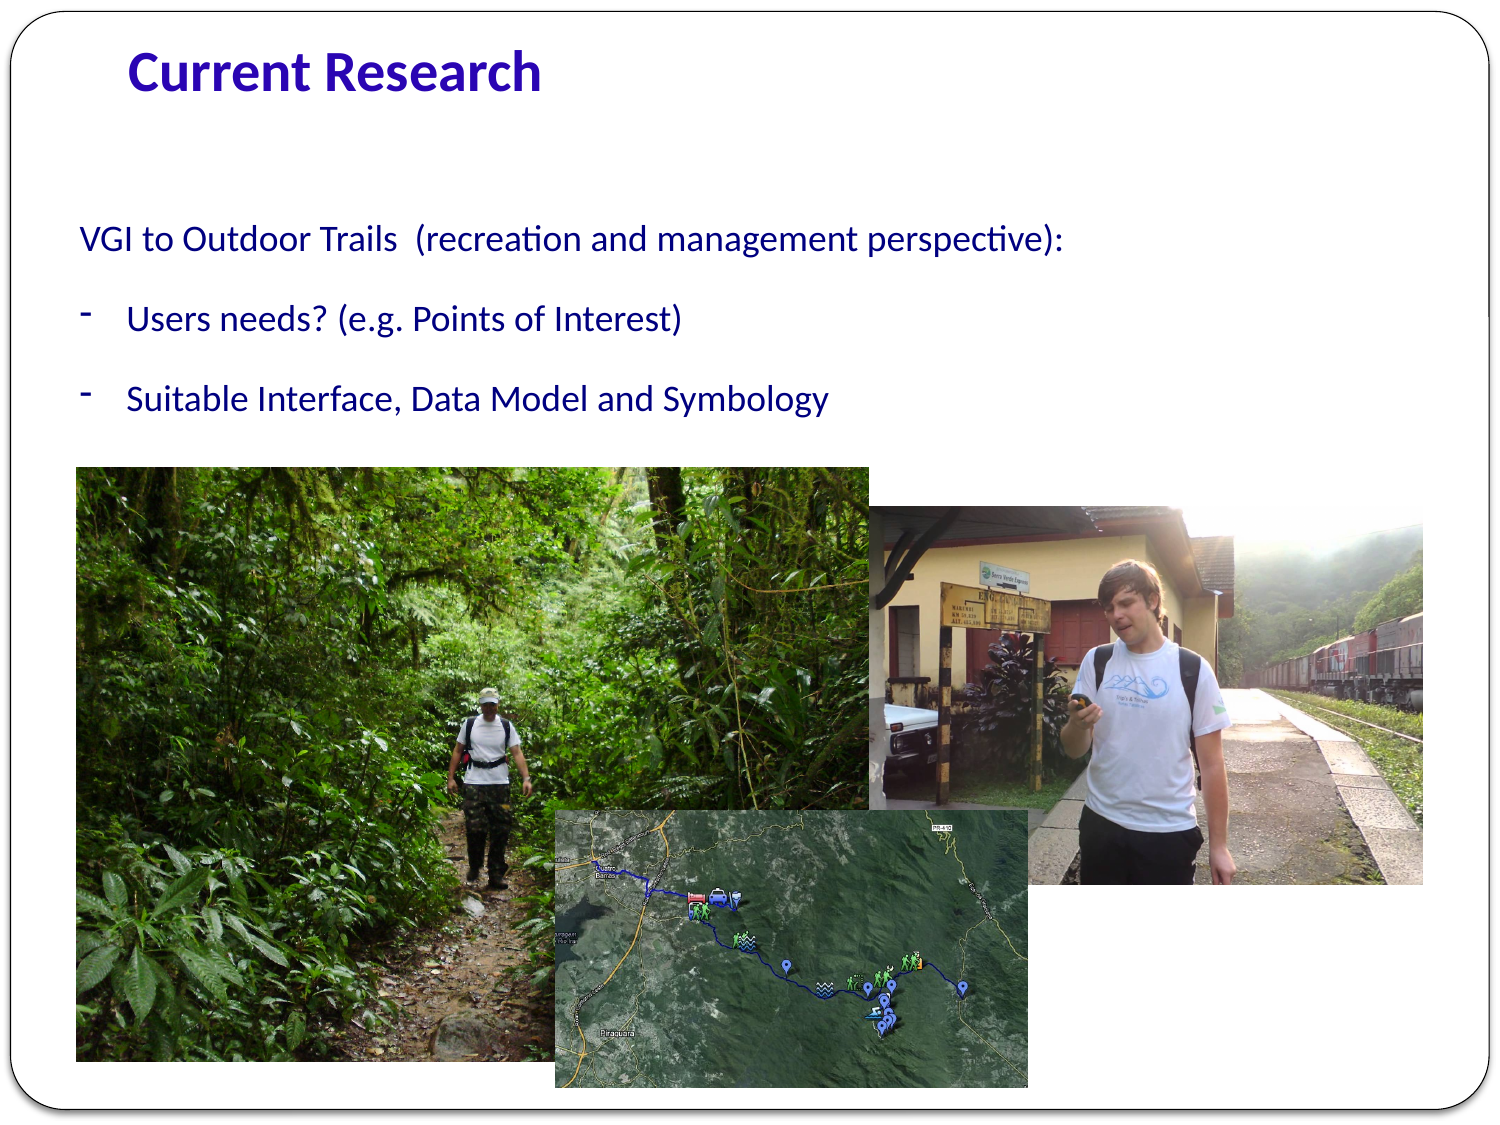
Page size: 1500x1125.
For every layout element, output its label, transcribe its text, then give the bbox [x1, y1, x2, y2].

text_box Current Research [112, 25, 1376, 184]
text_box VGI to Outdoor Trails (recreation and management perspective): Users needs? (e.g. Points of Interest) Suitable Interface, Data Model and Symbology [64, 184, 1500, 587]
picture [76, 467, 1423, 1088]
